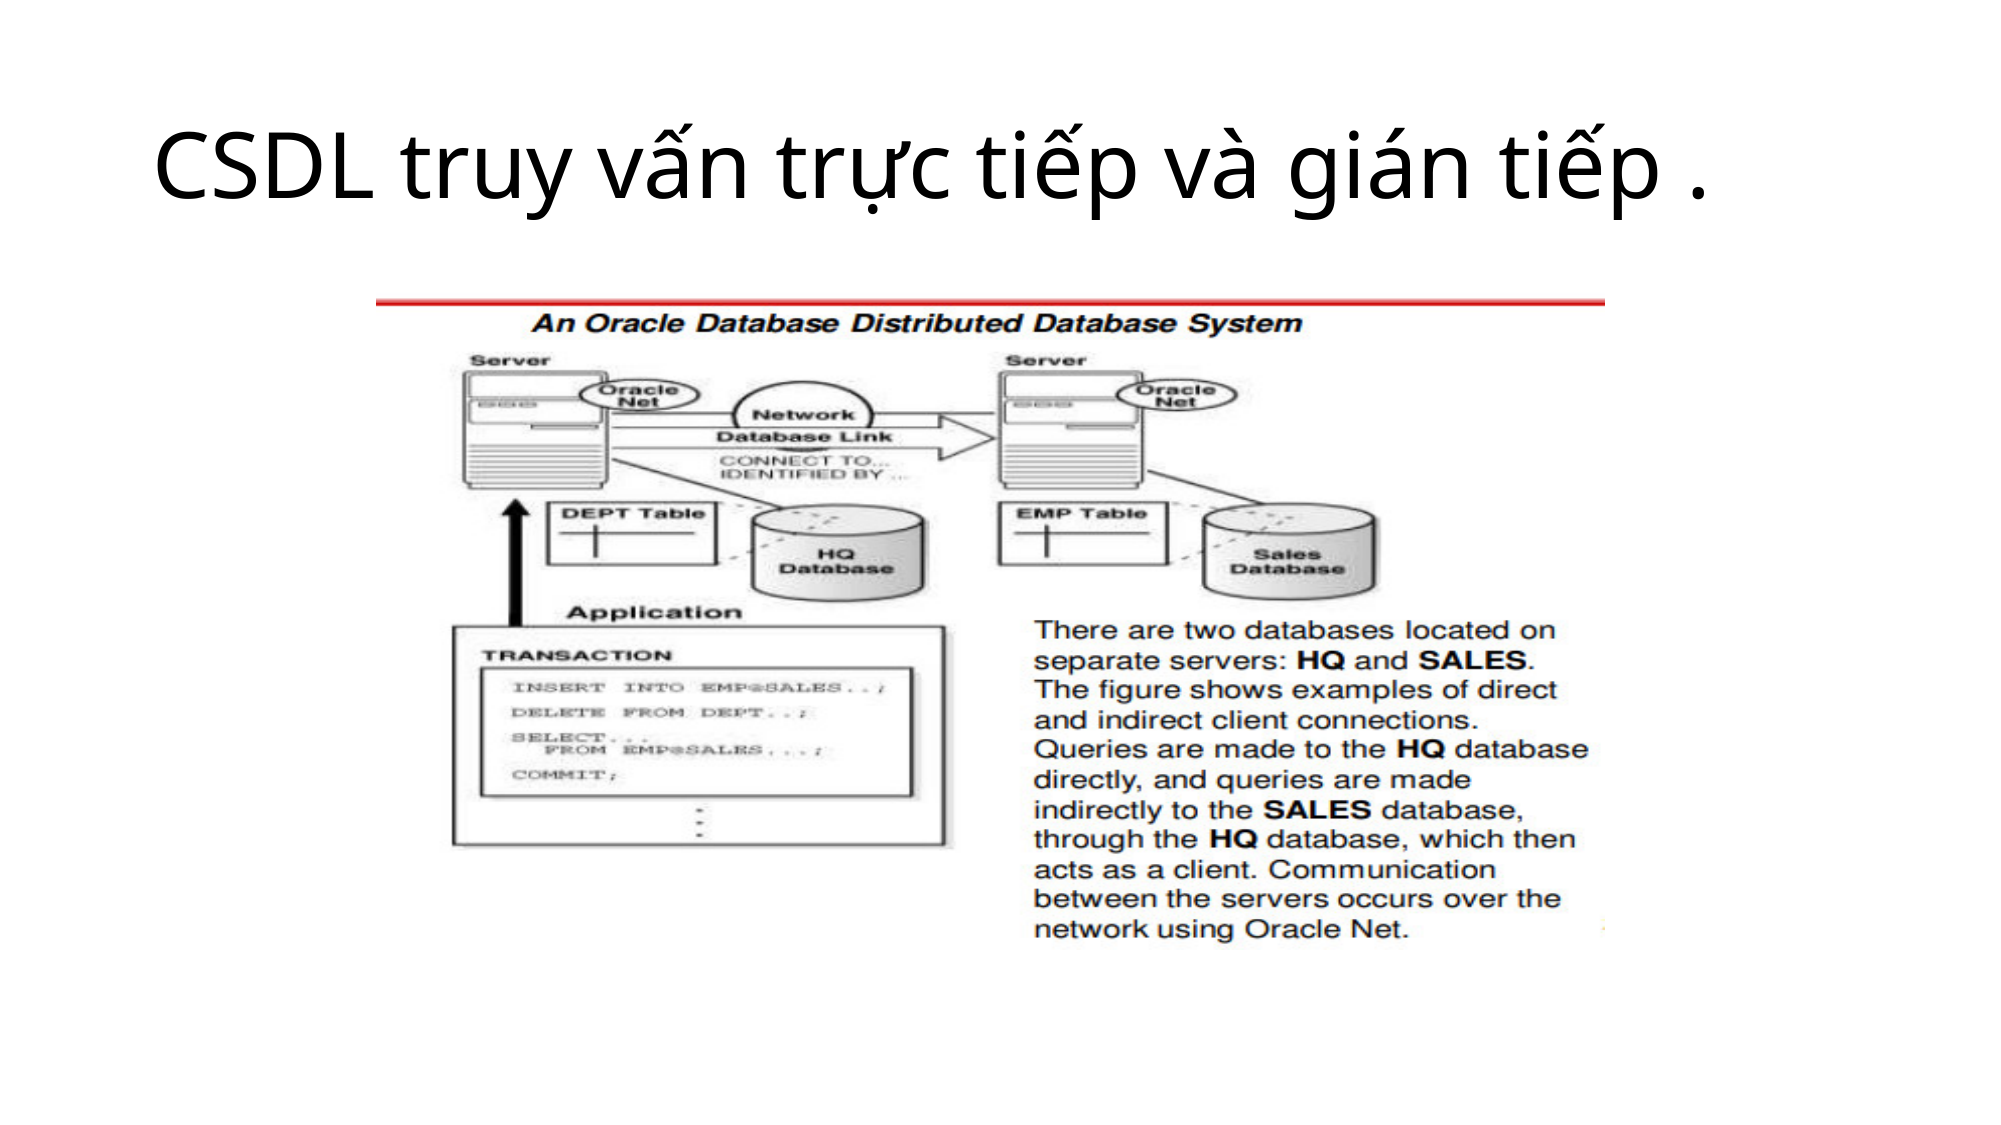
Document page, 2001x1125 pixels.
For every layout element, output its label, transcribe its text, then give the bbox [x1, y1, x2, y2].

picture [376, 291, 1605, 950]
title CSDL truy vấn trực tiếp và gián tiếp . [137, 59, 1863, 278]
